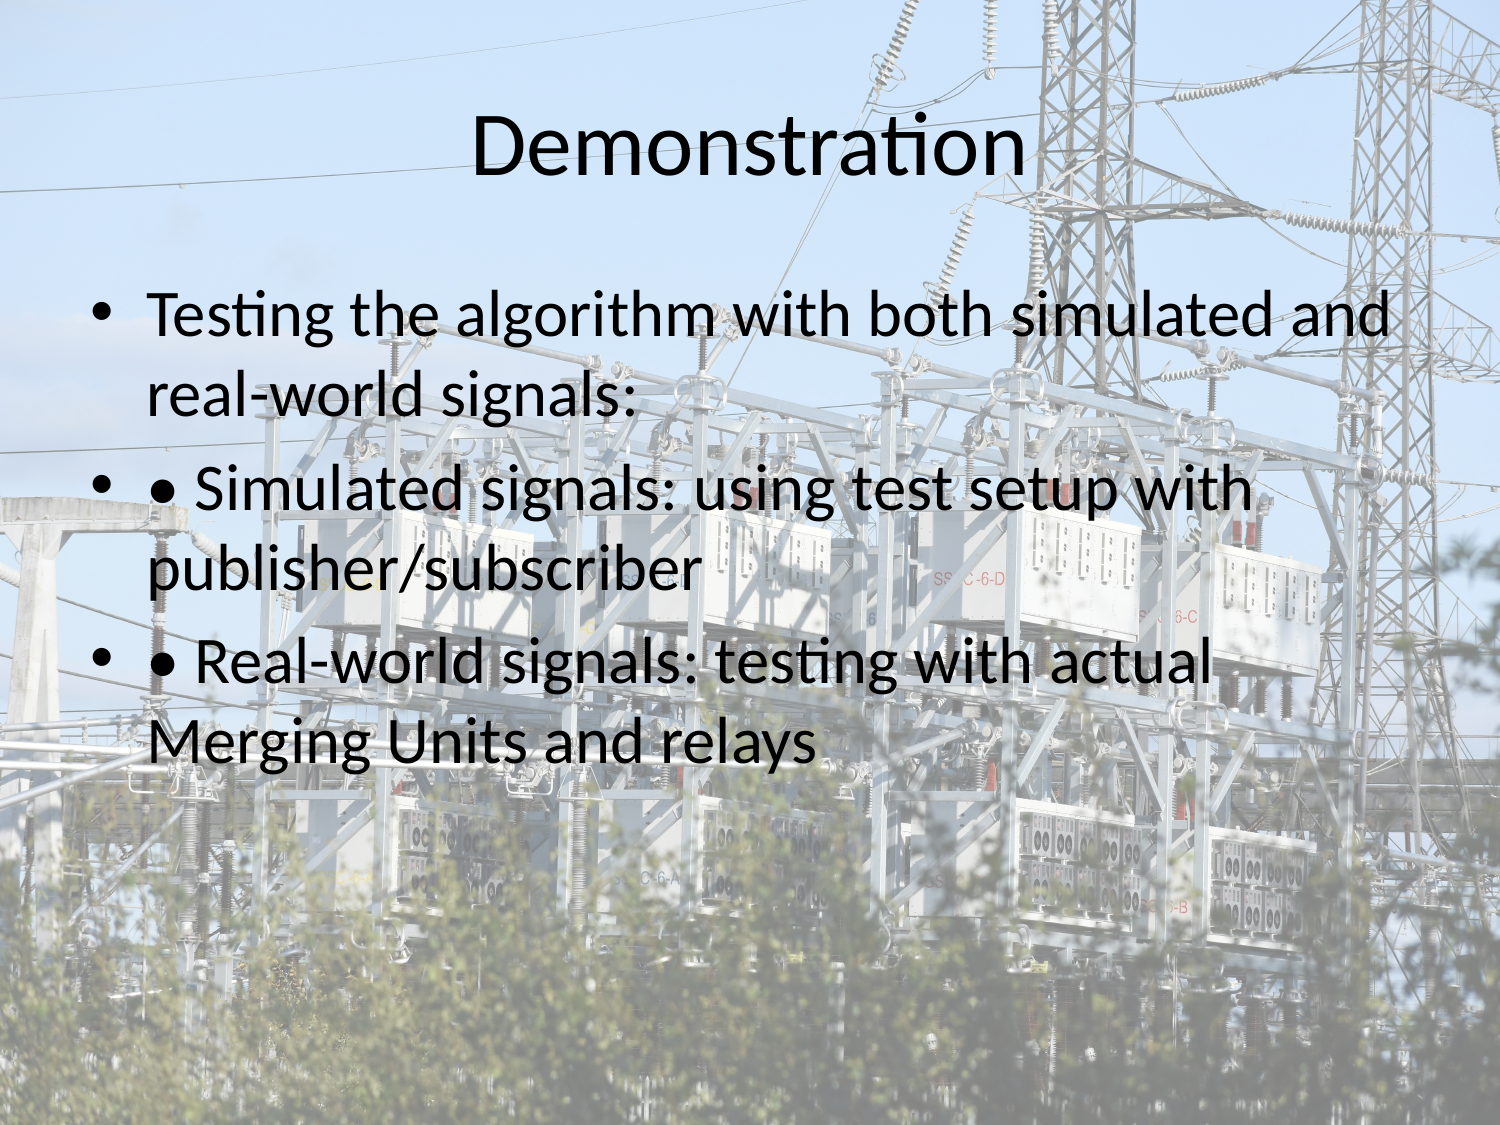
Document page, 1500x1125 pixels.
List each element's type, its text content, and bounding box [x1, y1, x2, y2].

list Testing the algorithm with both simulated and real-world signals: • Simulated signals: using test setup with publisher/subscriber • Real-world signals: testing with actual Merging Units and relays [75, 262, 1425, 788]
title Demonstration [75, 45, 1425, 233]
